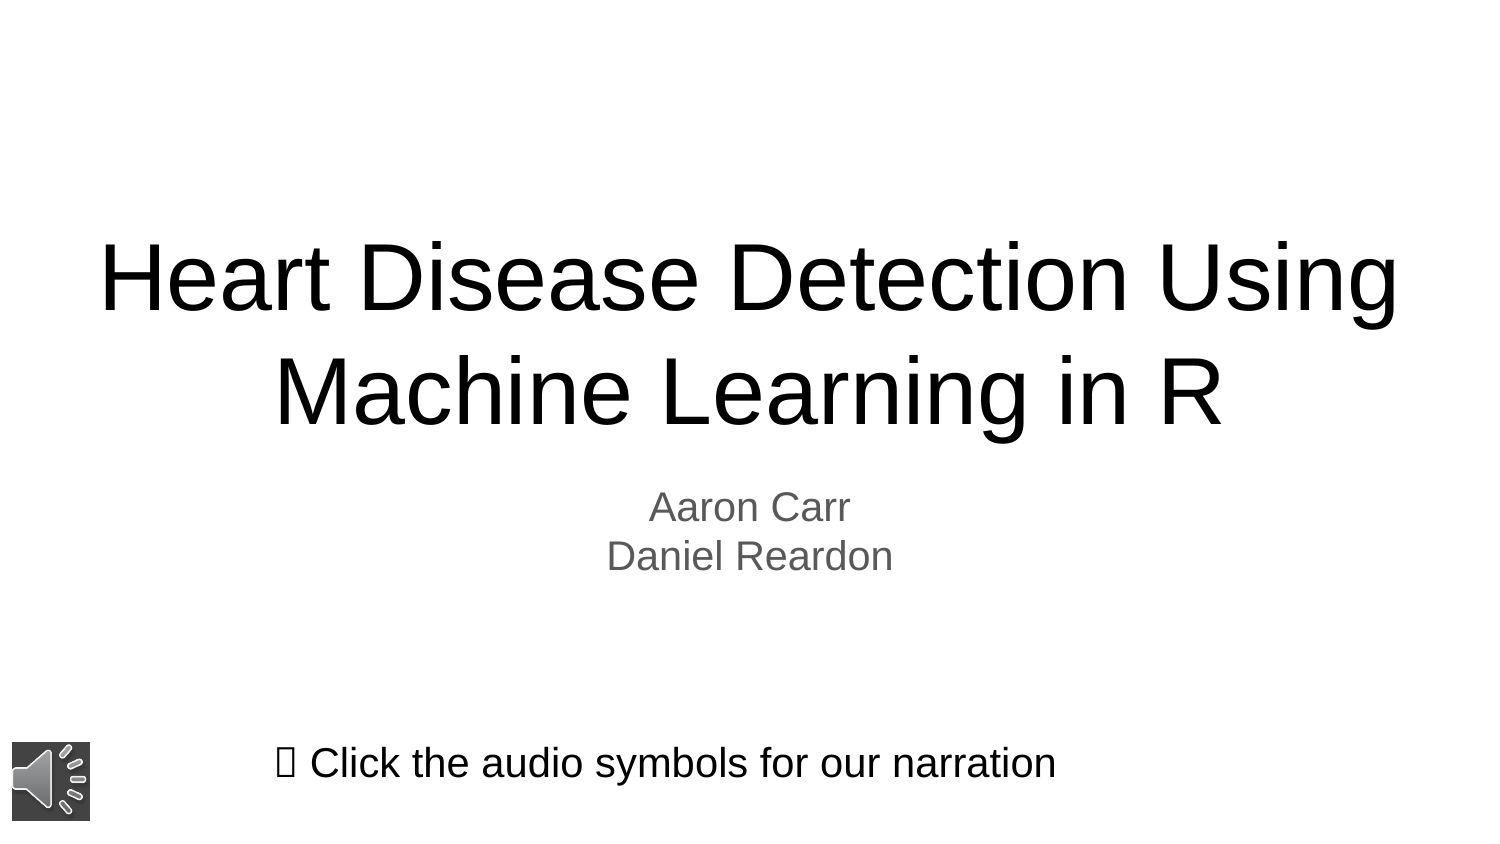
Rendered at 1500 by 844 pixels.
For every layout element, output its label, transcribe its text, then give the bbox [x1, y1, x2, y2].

picture [10, 741, 92, 822]
text_box  Click the audio symbols for our narration [258, 728, 1148, 793]
title Heart Disease Detection Using Machine Learning in R [51, 122, 1449, 459]
subtitle Aaron Carr Daniel Reardon [51, 464, 1449, 595]
